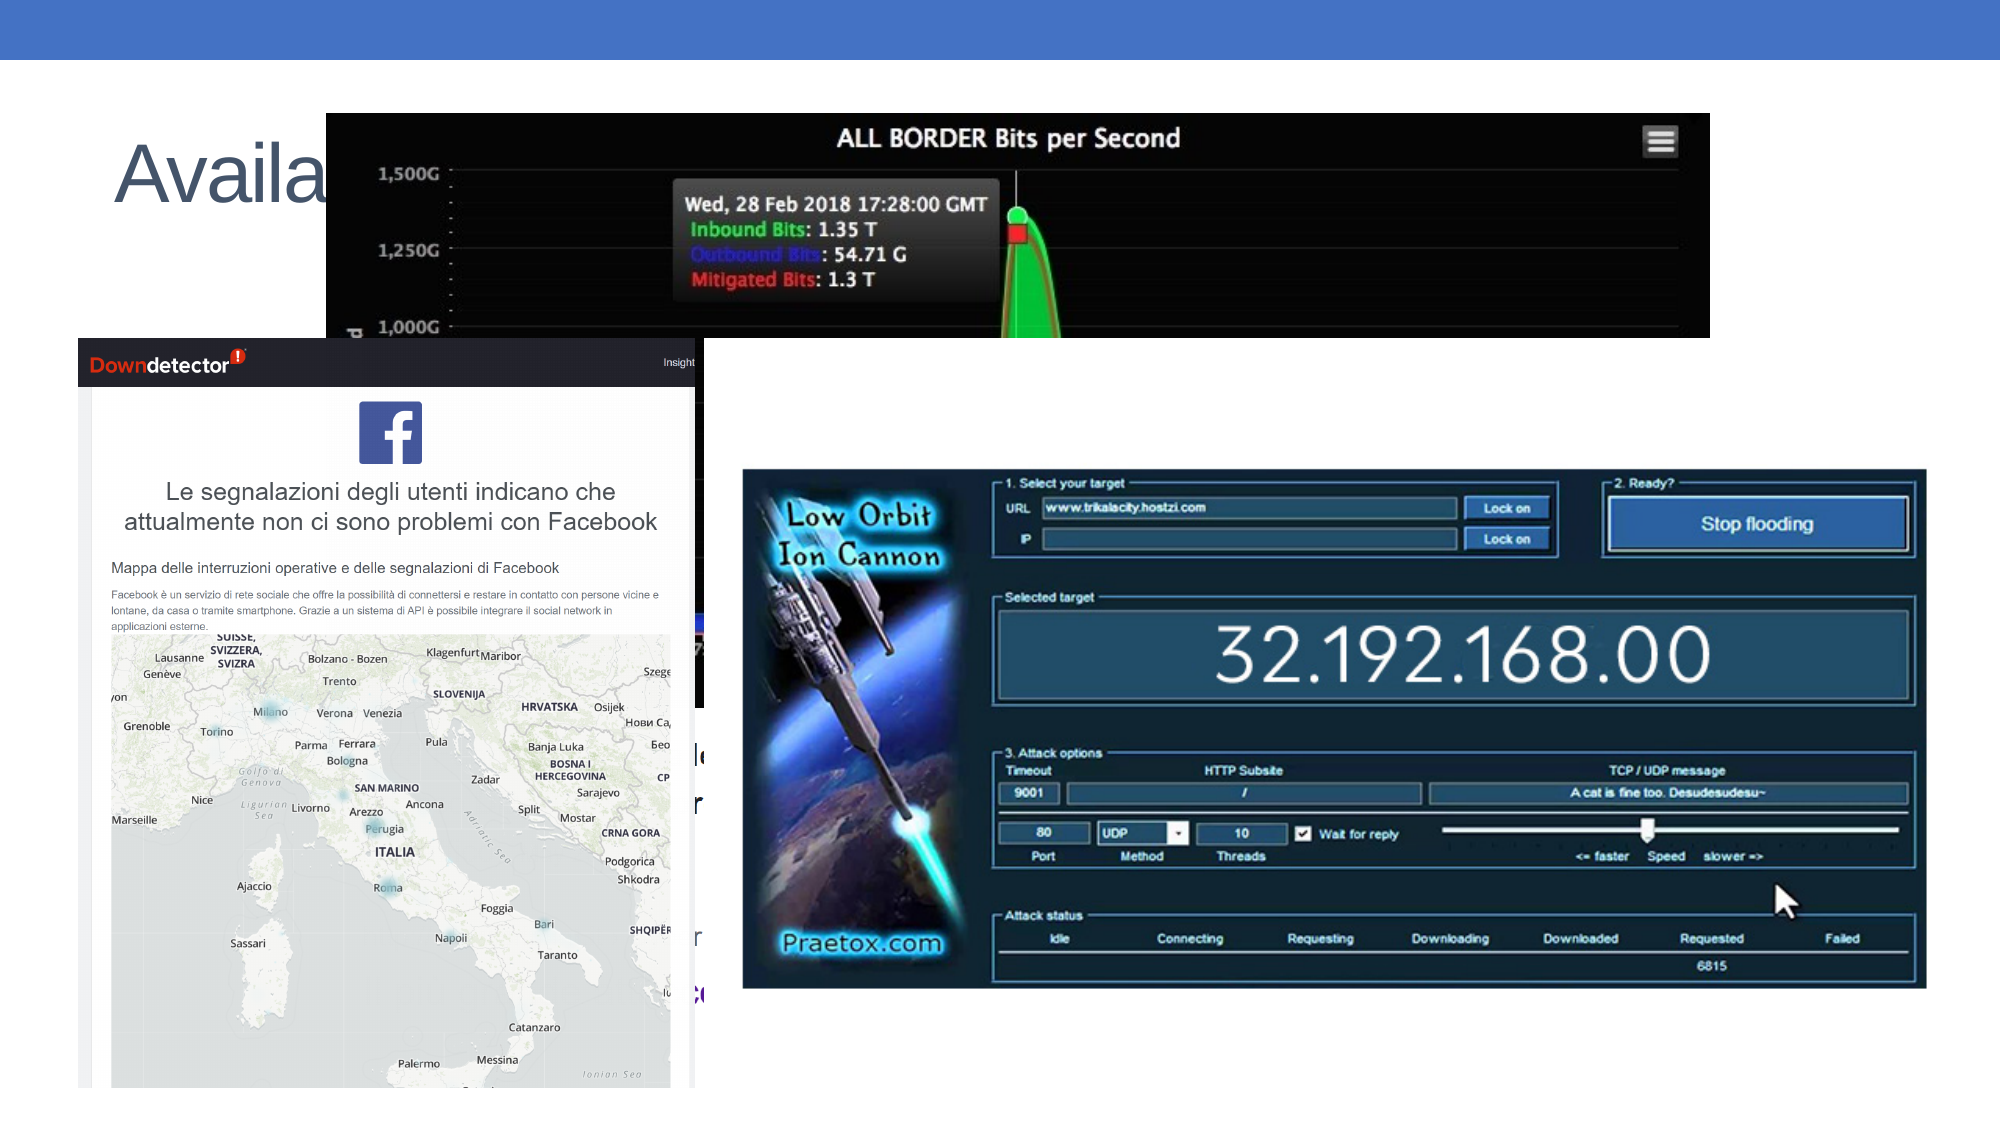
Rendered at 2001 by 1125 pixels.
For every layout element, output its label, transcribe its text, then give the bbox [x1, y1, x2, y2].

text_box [326, 113, 1710, 338]
picture [704, 337, 1955, 1089]
picture [78, 337, 695, 1088]
title Availability [99, 87, 1900, 250]
